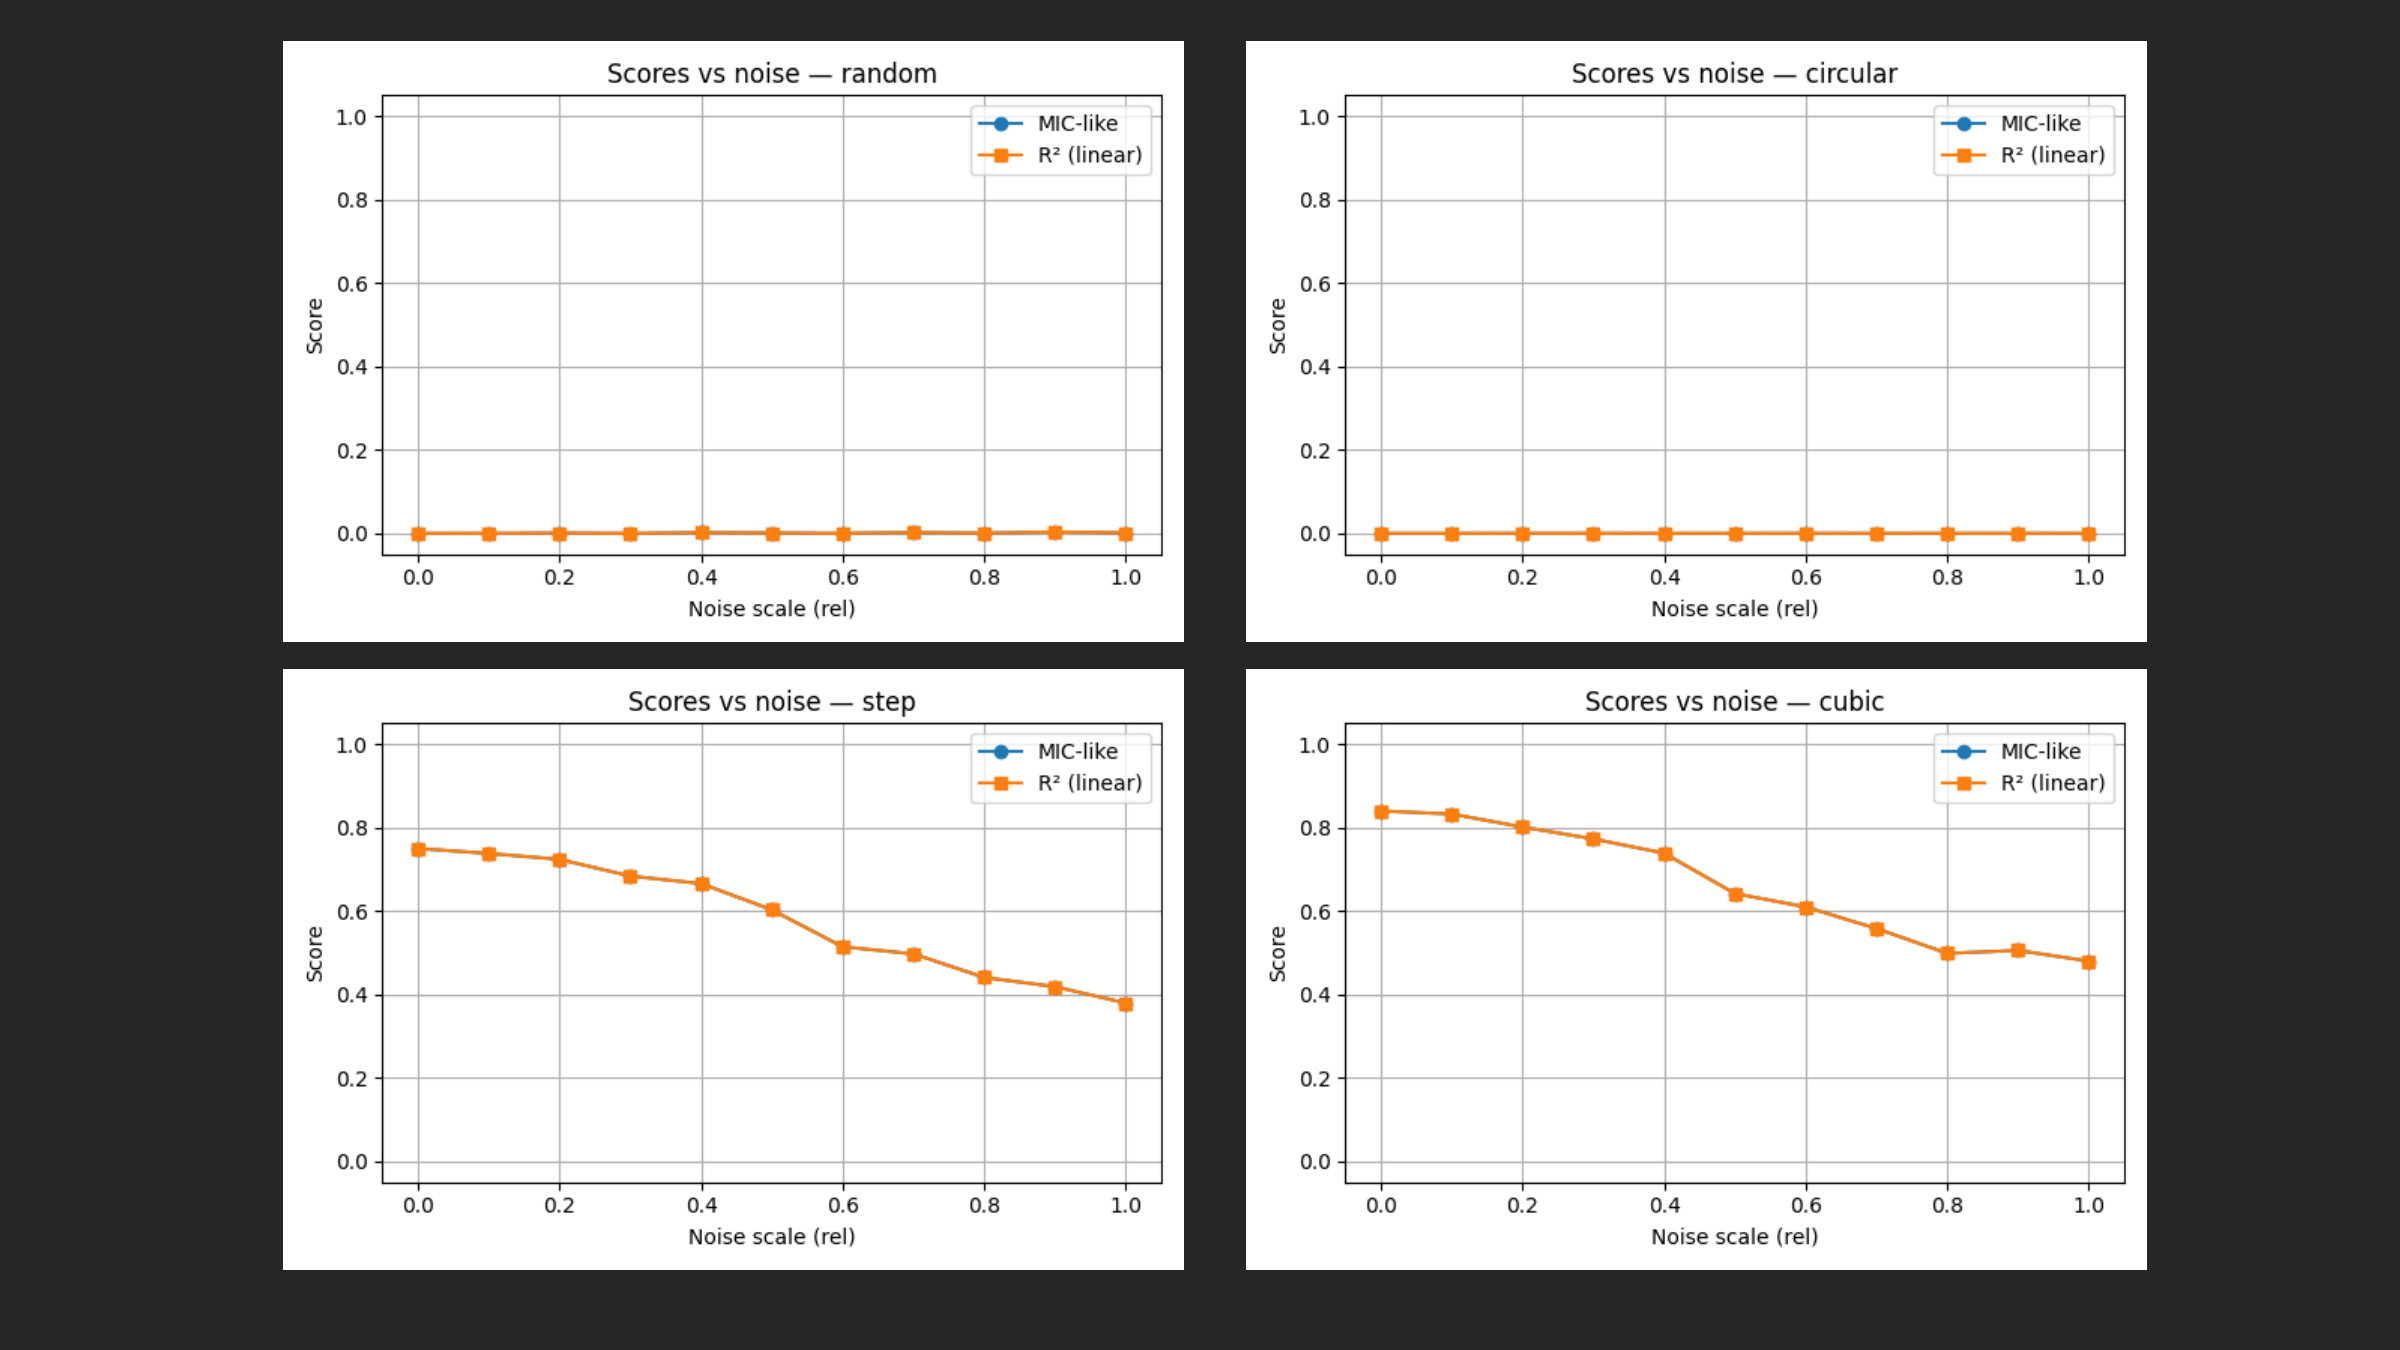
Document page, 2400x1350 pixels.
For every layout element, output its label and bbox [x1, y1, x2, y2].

picture [283, 41, 1184, 642]
picture [283, 669, 1184, 1270]
picture [1246, 669, 2400, 1339]
picture [1246, 41, 2147, 642]
